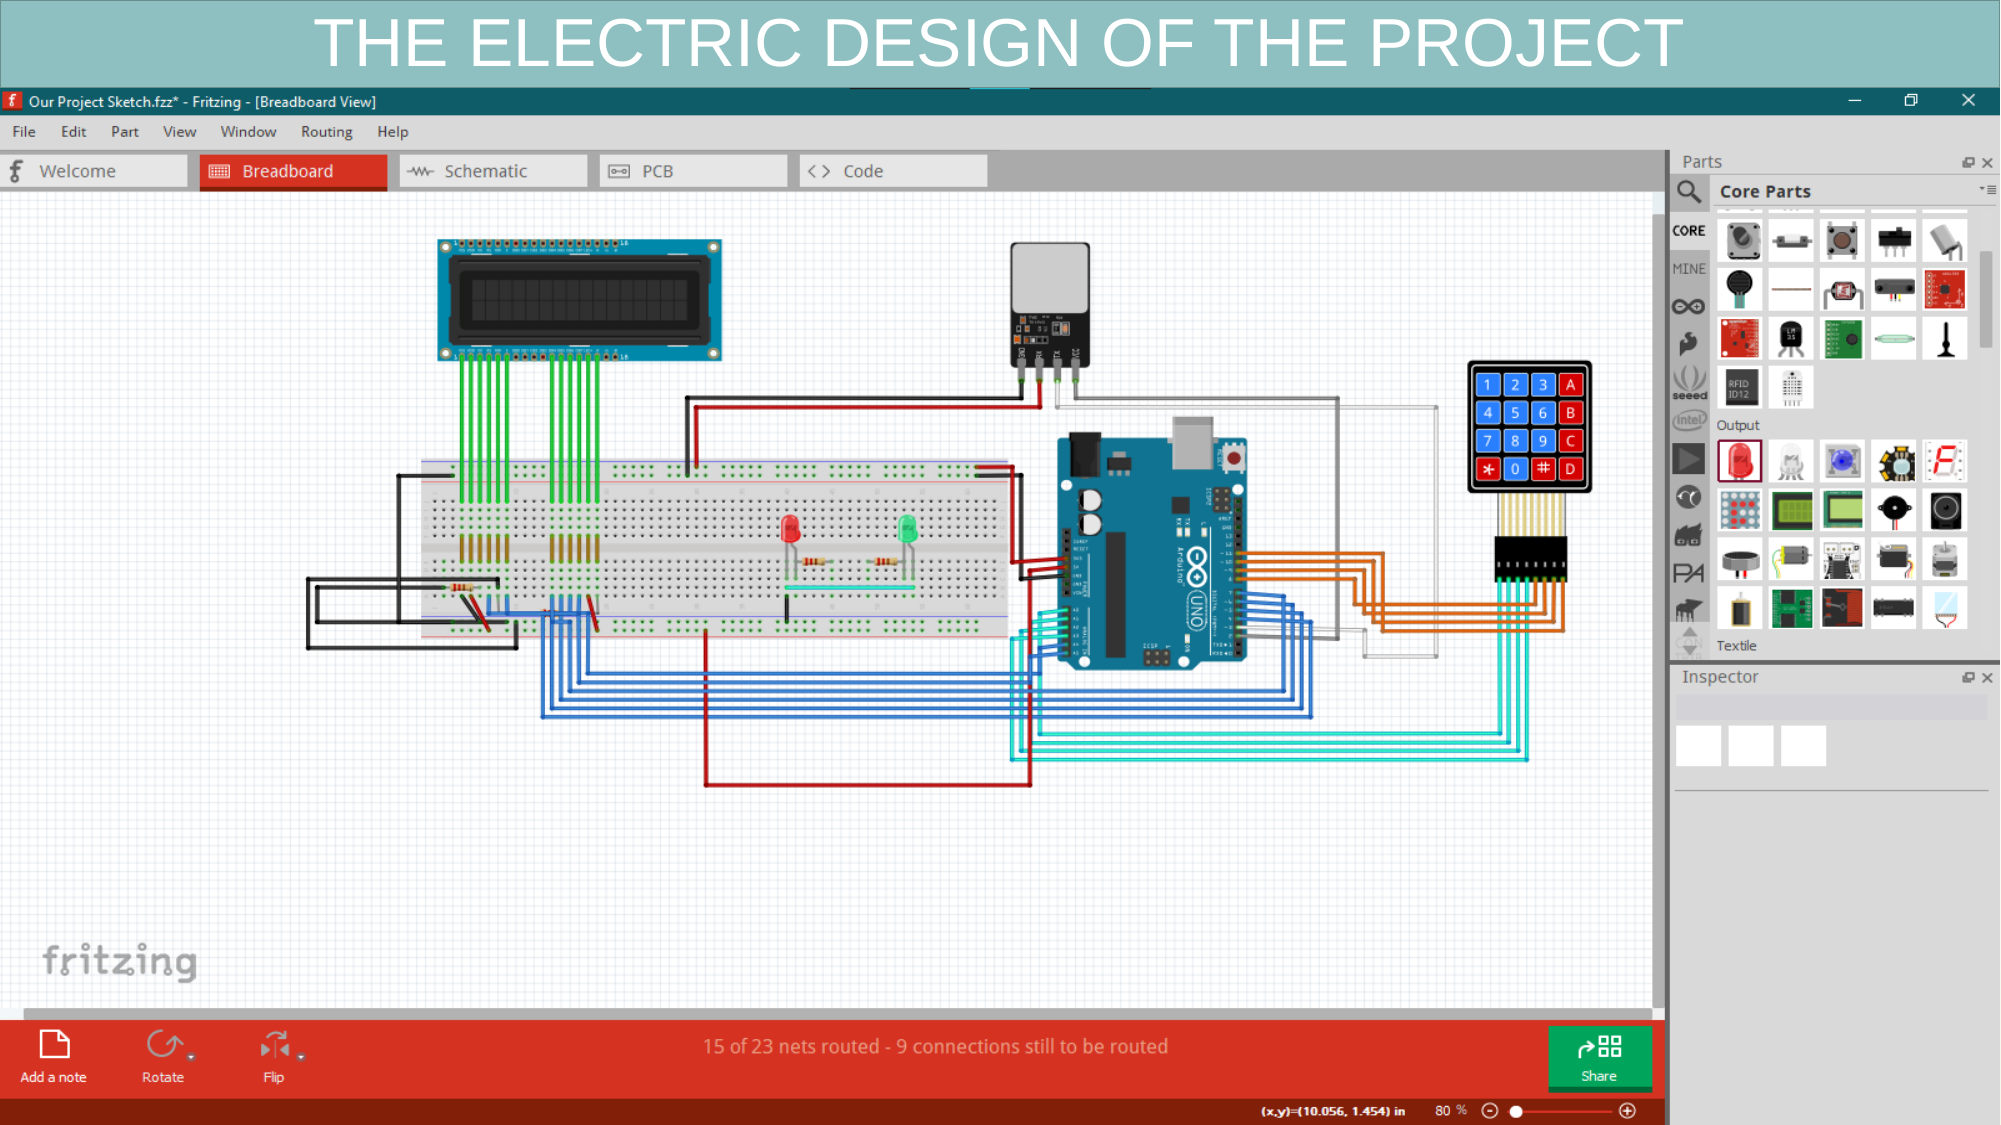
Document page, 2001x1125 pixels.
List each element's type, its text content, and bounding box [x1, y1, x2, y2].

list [0, 88, 2000, 1125]
title THE ELECTRIC DESIGN OF THE PROJECT [0, 0, 2000, 88]
